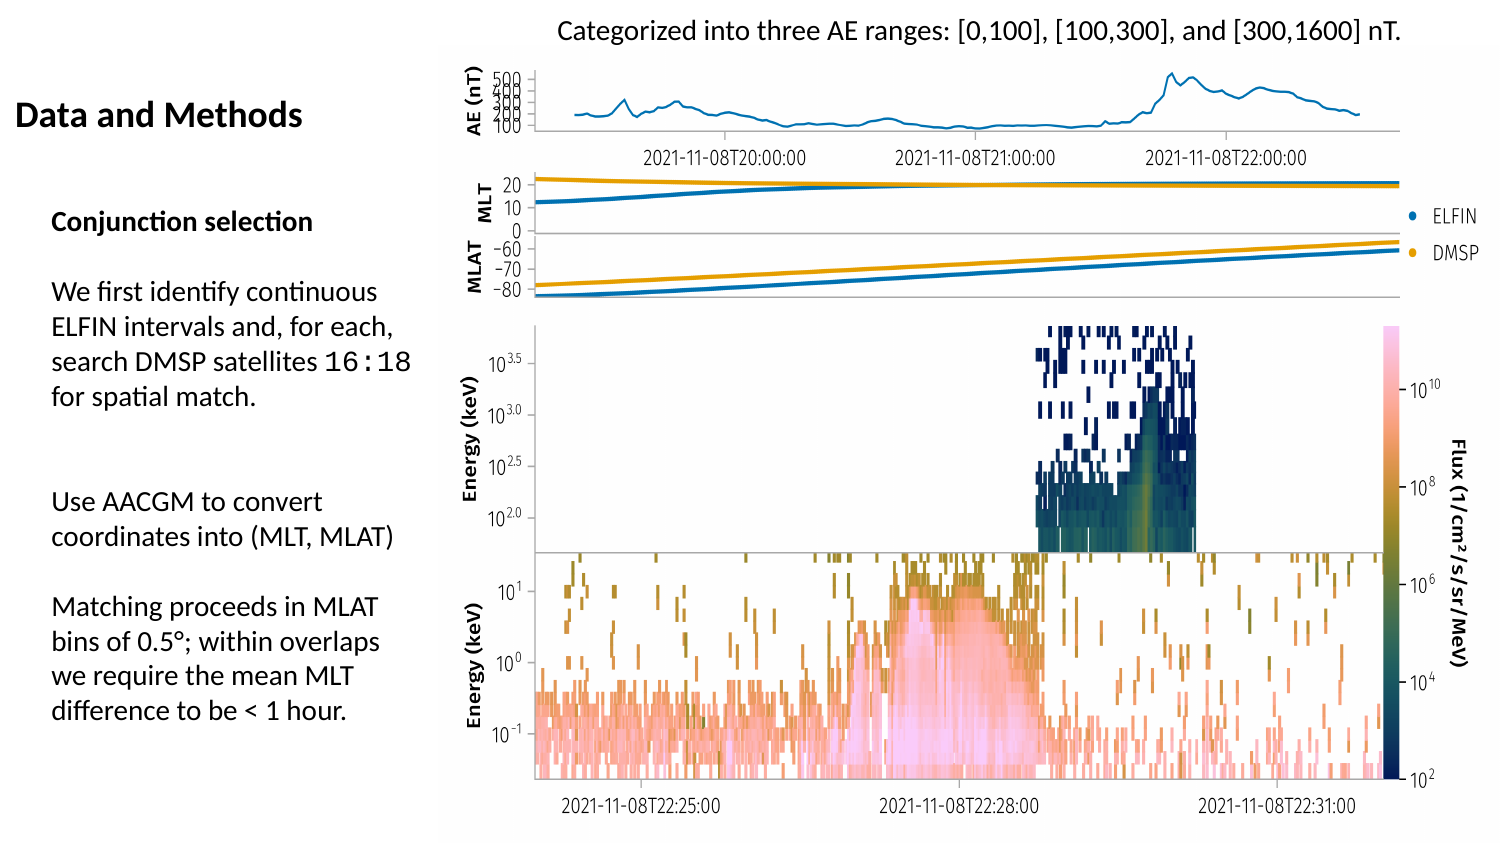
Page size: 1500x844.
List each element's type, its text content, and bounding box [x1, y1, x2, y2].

list Categorized into three AE ranges: [0,100], [100,300], and [300,1600] nT. [542, 4, 1488, 43]
title Data and Methods [0, 0, 494, 143]
picture [437, 44, 1500, 843]
text_box Conjunction selection We first identify continuous ELFIN intervals and, for each, search DMSP satellites 16:18 for spatial match. Use AACGM to convert coordinates into (MLT, MLAT) Matching proceeds in MLAT bins of 0.5°; within overlaps we require the mean MLT difference to be < 1 hour. [36, 194, 431, 839]
